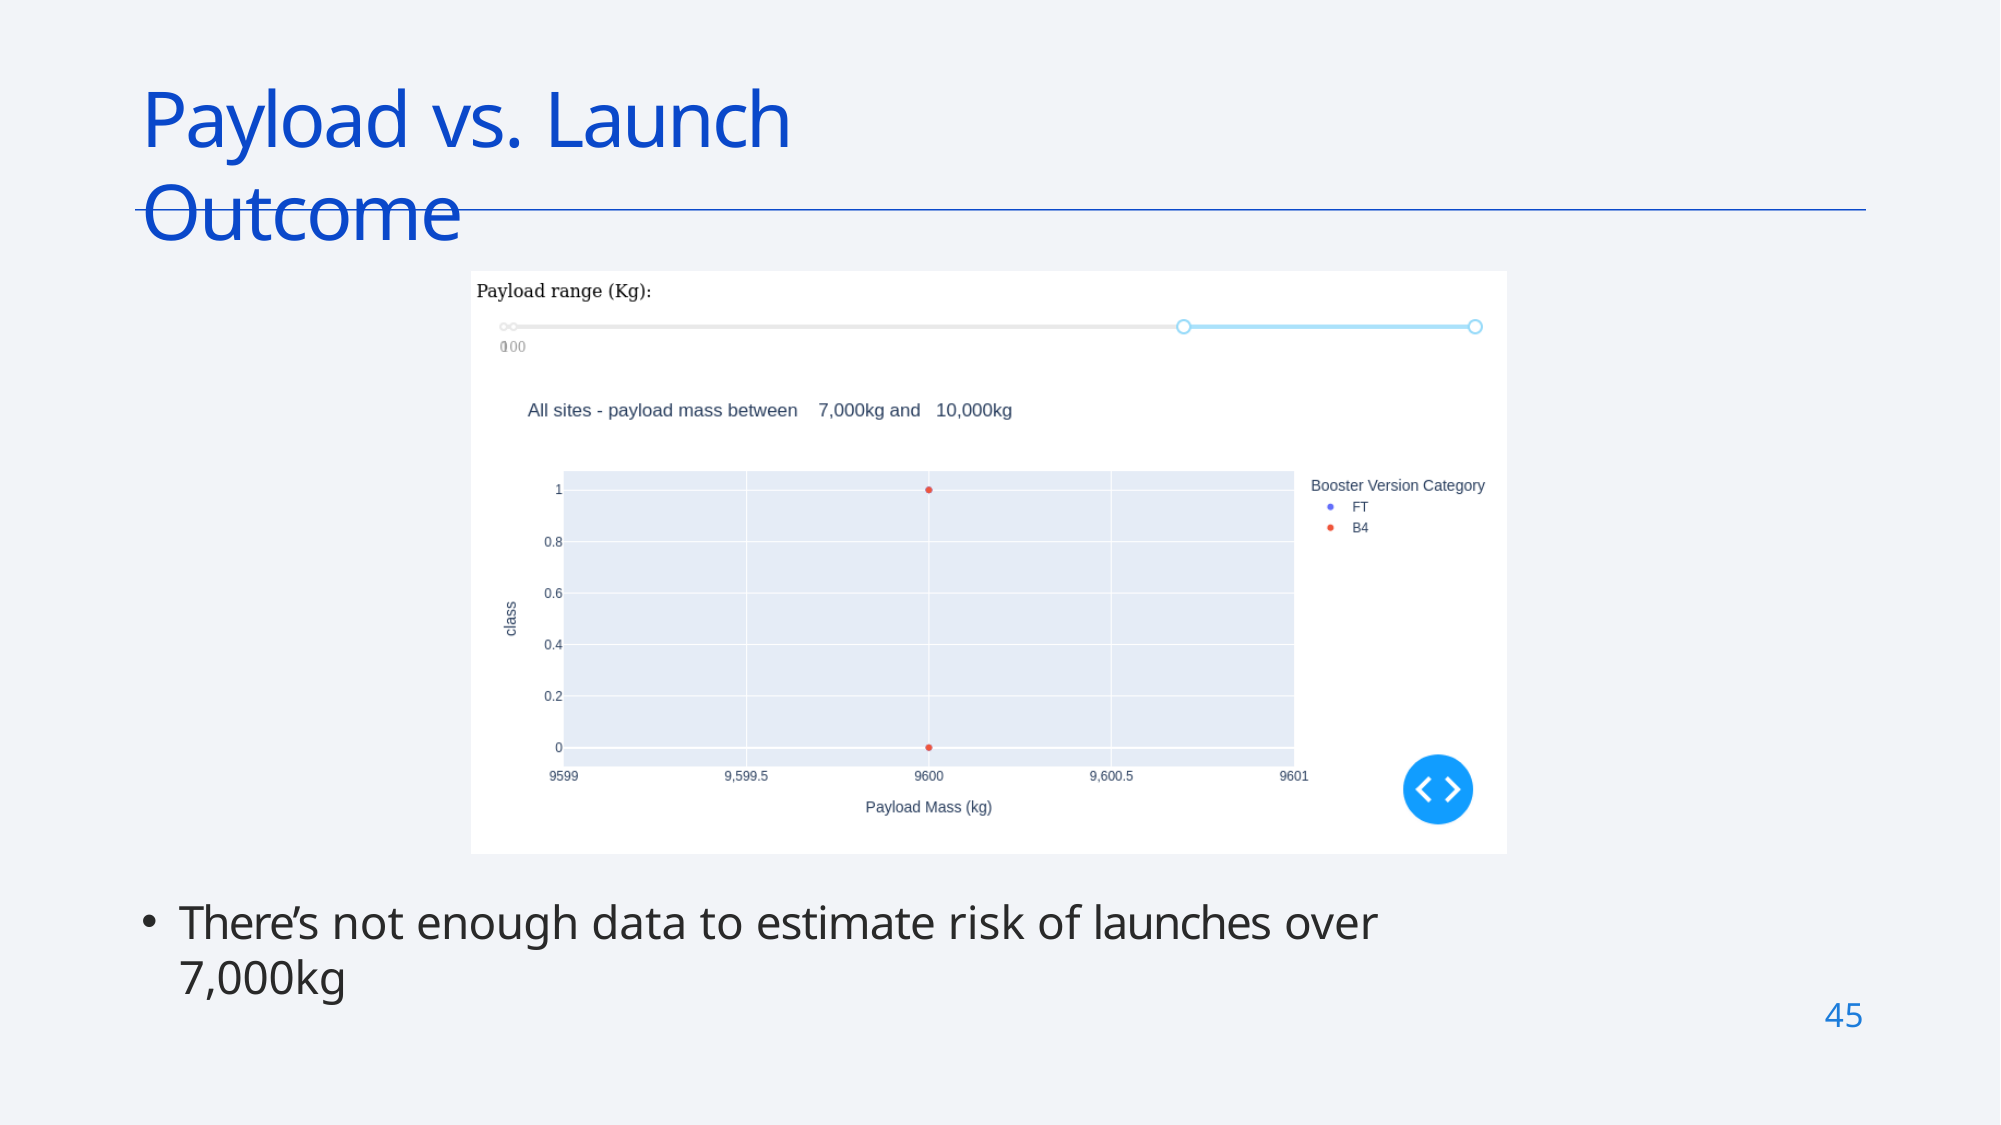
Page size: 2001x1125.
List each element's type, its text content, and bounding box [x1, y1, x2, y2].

title Payload vs. Launch Outcome [139, 68, 1088, 259]
text_box There’s not enough data to estimate risk of launches over 7,000kg [139, 891, 1490, 1004]
slide_number 45 [1818, 1001, 1874, 1125]
picture [0, 0, 2000, 1125]
